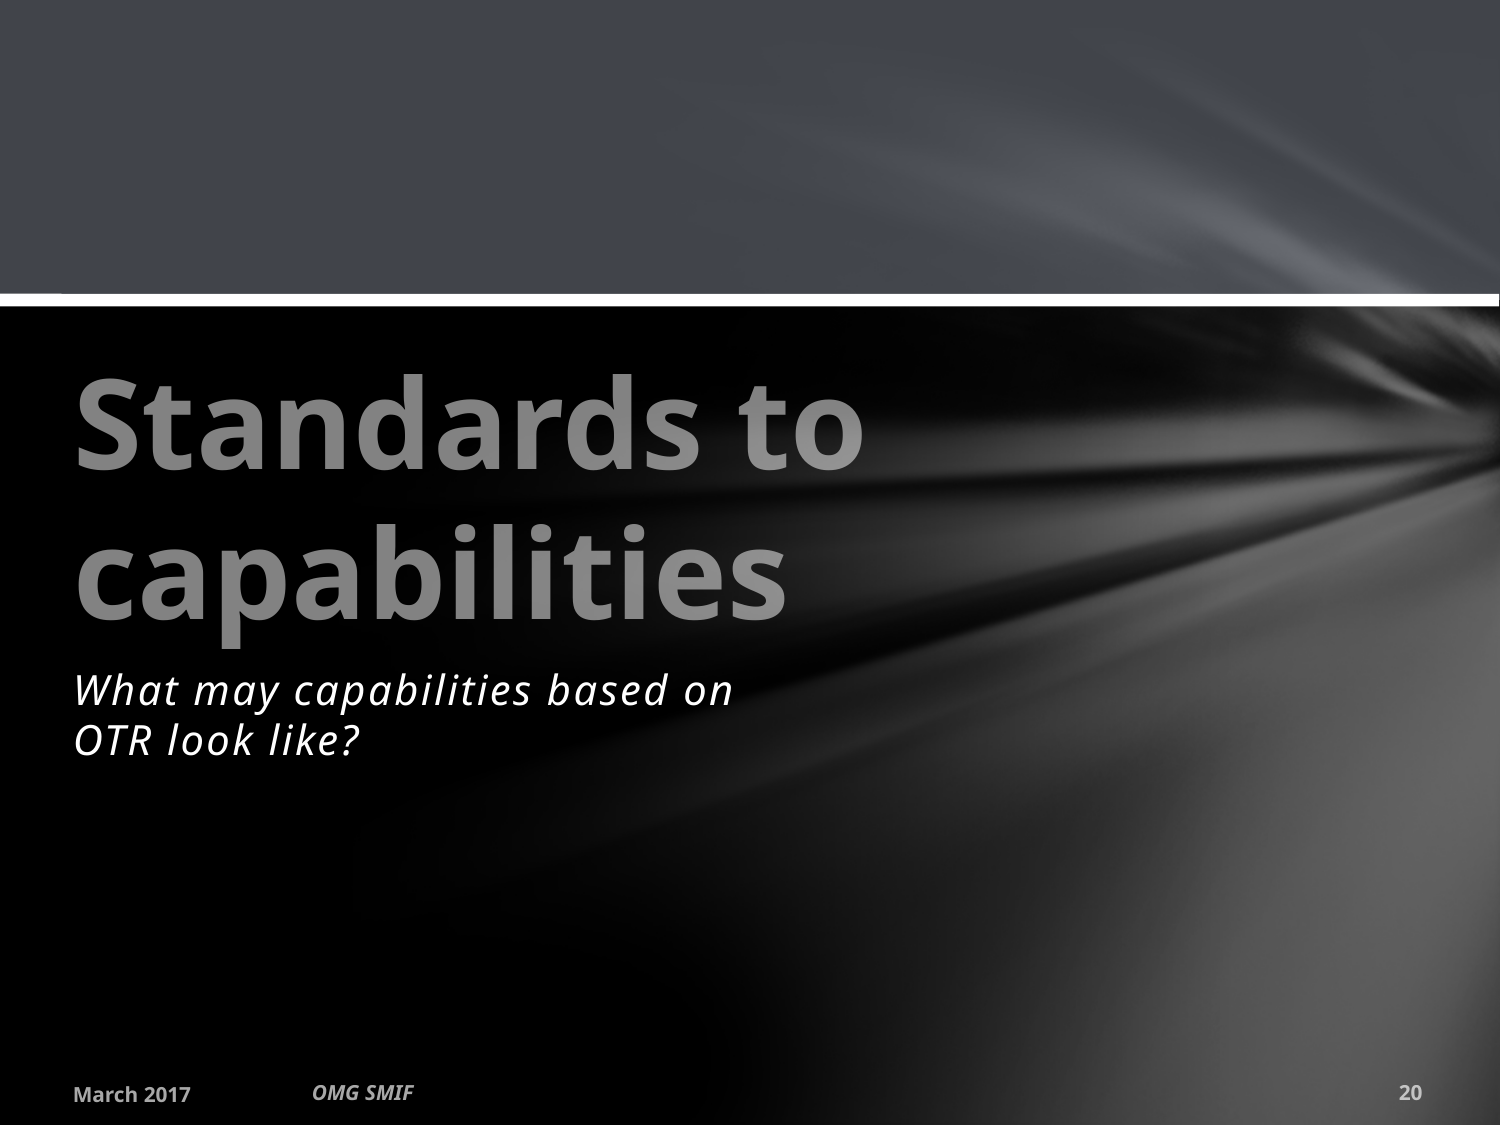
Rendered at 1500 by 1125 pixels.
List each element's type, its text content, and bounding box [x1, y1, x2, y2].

title Standards to capabilities [58, 326, 1443, 652]
slide_number 20 [1293, 1073, 1438, 1115]
subtitle What may capabilities based on OTR look like? [57, 656, 808, 850]
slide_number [57, 1073, 296, 1115]
footer OMG SMIF [296, 1073, 968, 1115]
